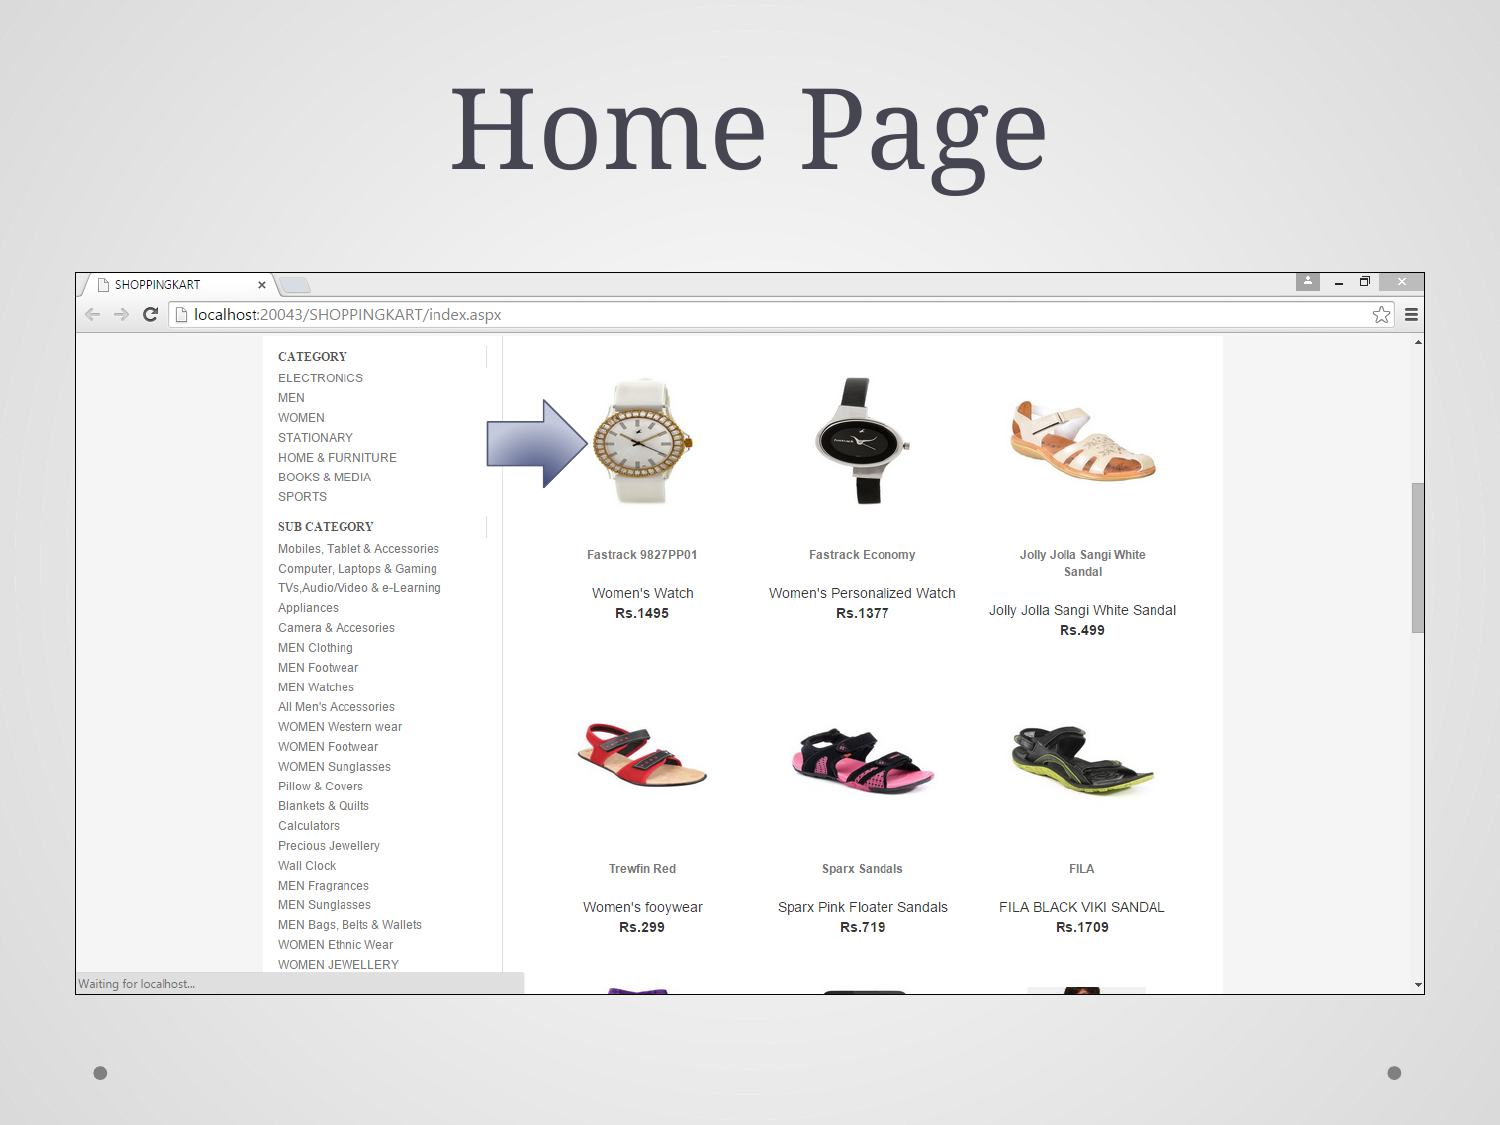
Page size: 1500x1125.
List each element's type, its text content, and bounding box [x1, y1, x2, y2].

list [74, 272, 1426, 995]
title Home Page [75, 0, 1425, 263]
